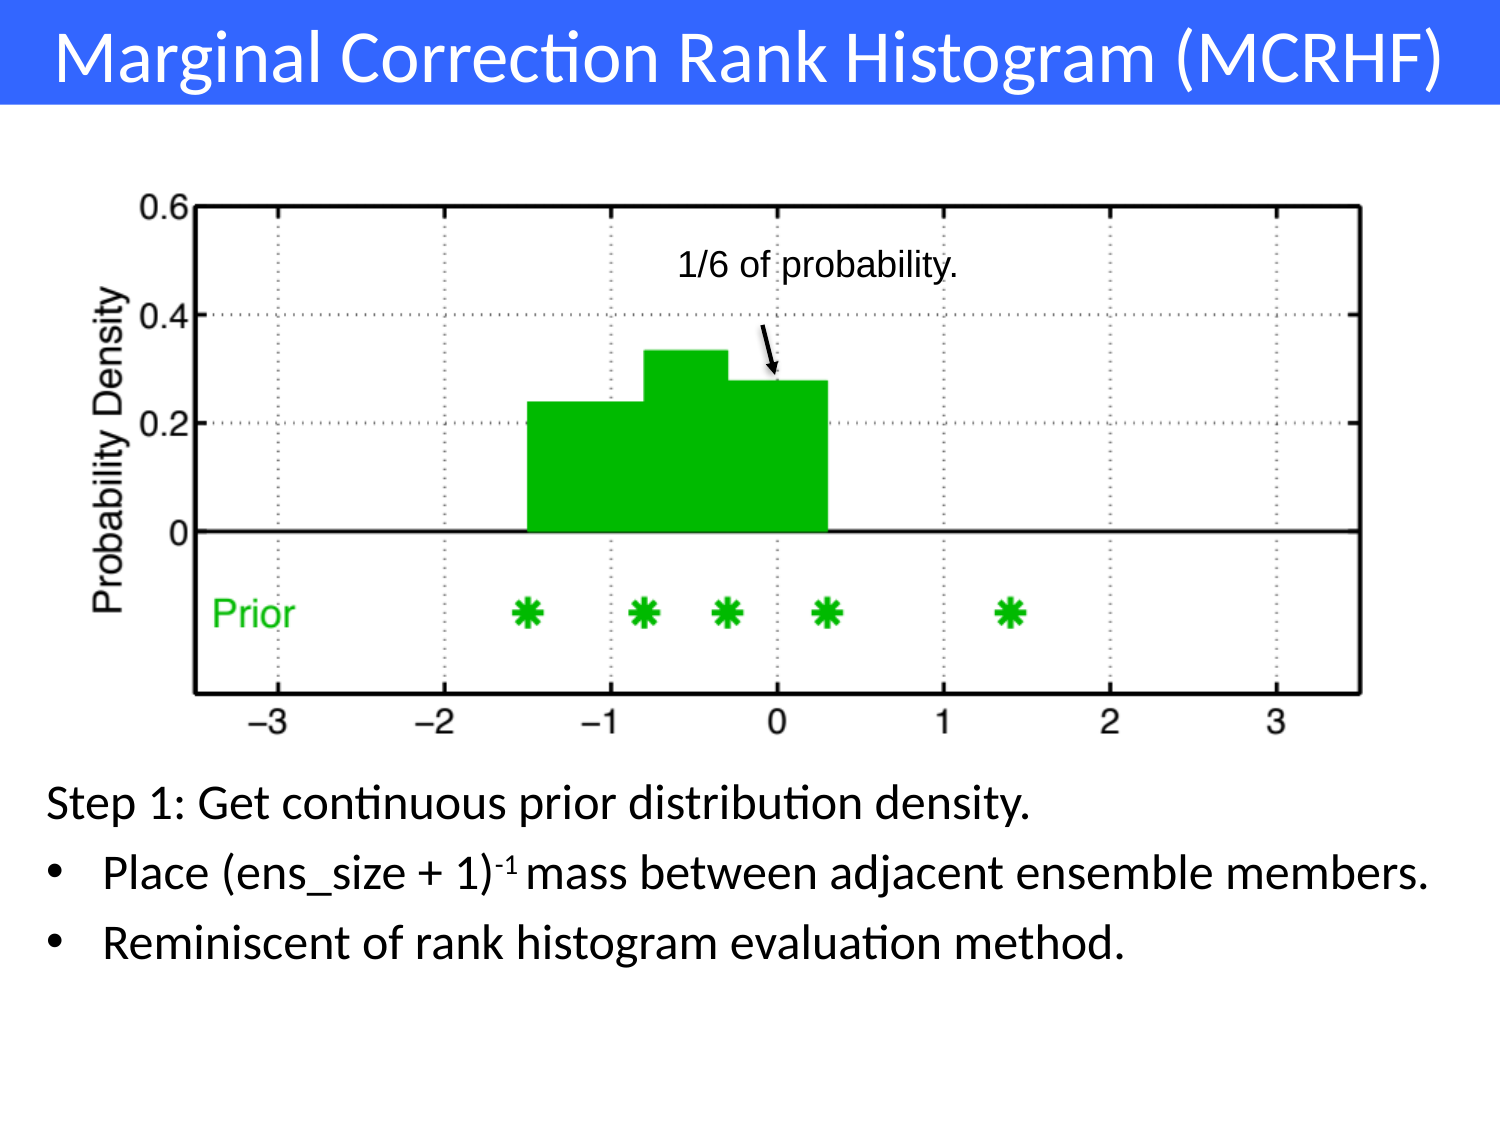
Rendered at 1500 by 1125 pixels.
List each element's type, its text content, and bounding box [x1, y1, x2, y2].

text_box Step 1: Get continuous prior distribution density. Place (ens_size + 1)-1 mass between adjacent ensemble members. Reminiscent of rank histogram evaluation method. [31, 827, 1469, 975]
title Marginal Correction Rank Histogram (MCRHF) [0, 0, 1500, 104]
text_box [762, 324, 776, 376]
picture [0, 104, 1500, 819]
